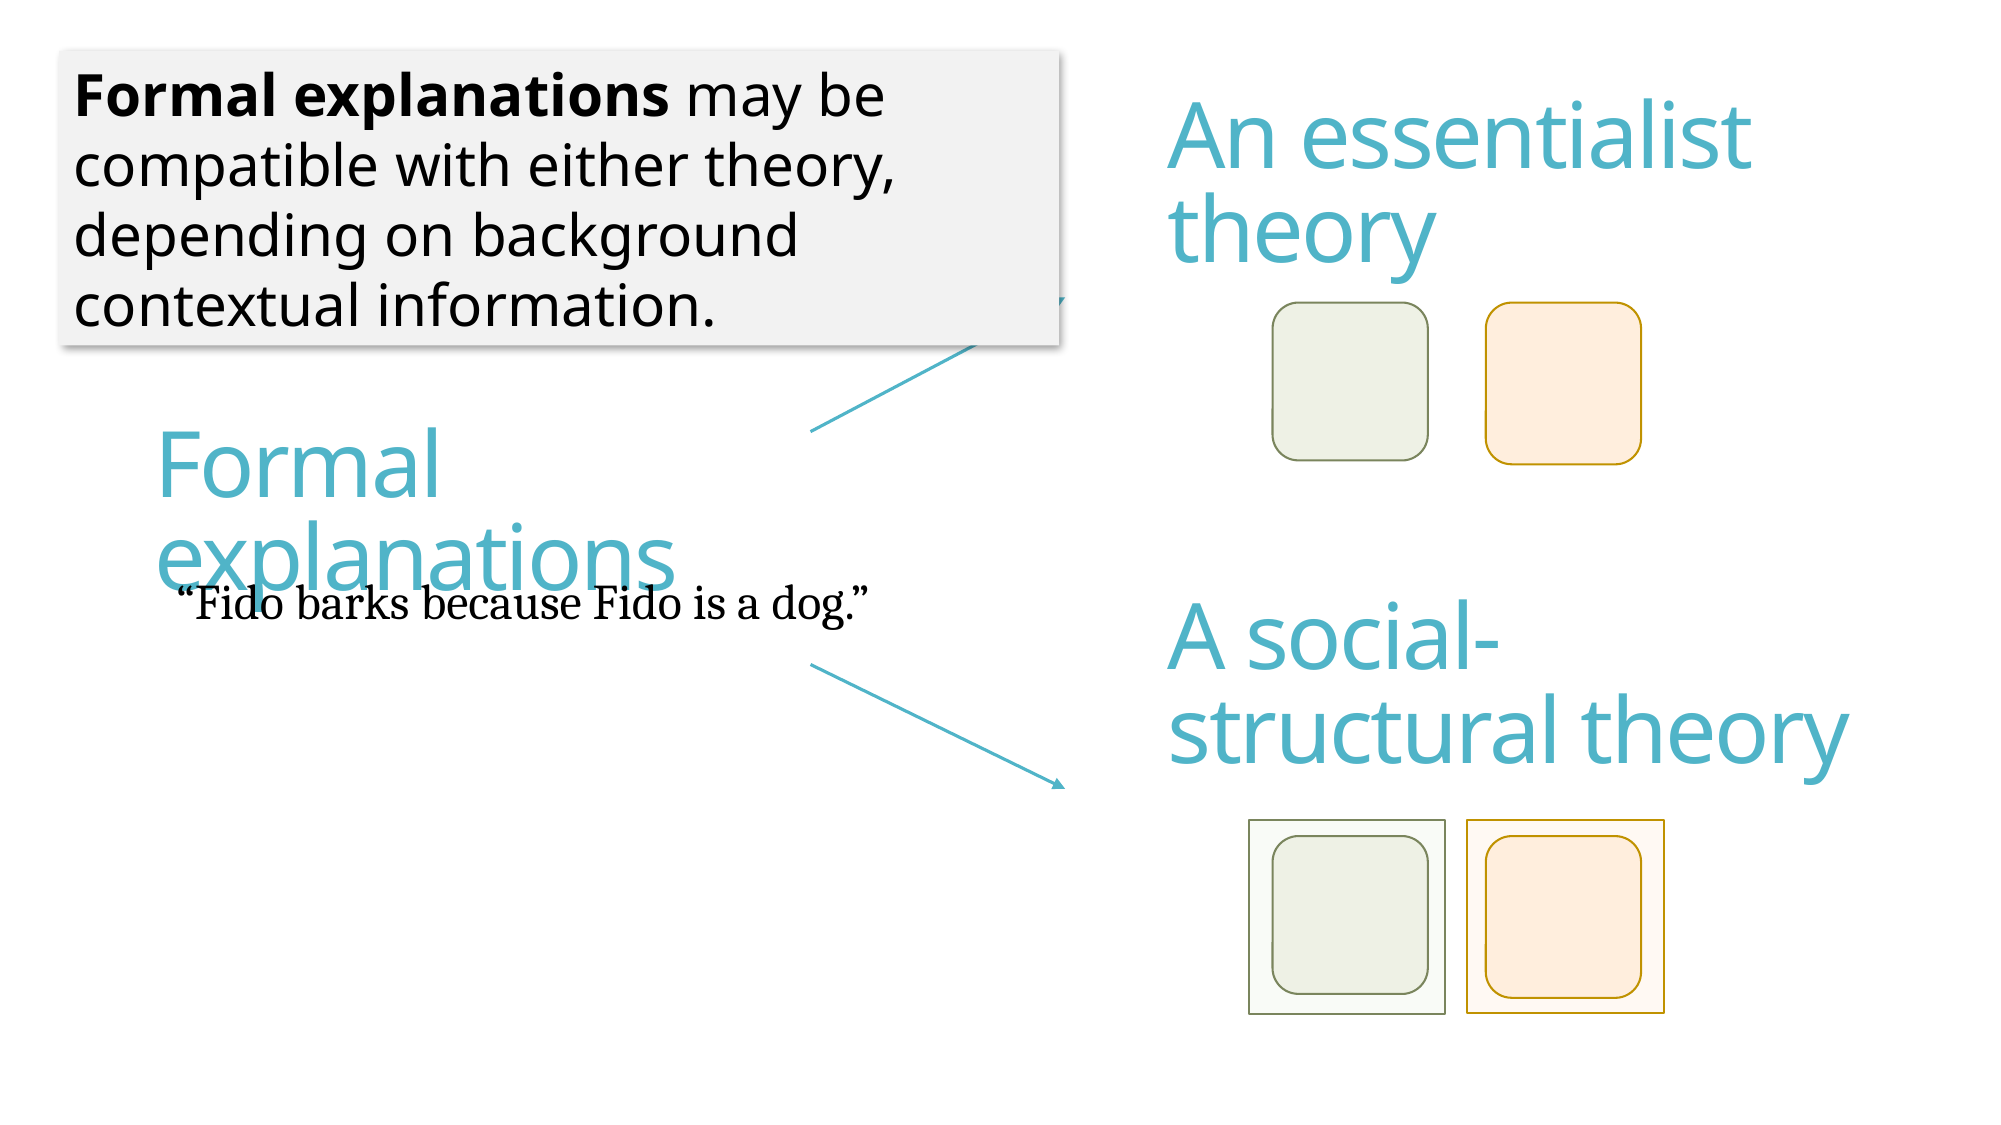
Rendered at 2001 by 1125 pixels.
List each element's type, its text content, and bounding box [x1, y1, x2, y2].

text_box “Fido barks because Fido is a dog.” [161, 562, 886, 638]
text_box [1484, 835, 1643, 999]
text_box [1248, 866, 1446, 1015]
text_box An essentialist theory [1152, 9, 1895, 365]
text_box A social-structural theory [1152, 511, 1895, 866]
text_box Formal explanations may be compatible with either theory, depending on background contextual information. [59, 50, 1060, 346]
text_box [1271, 835, 1429, 995]
text_box [1466, 866, 1665, 1014]
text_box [810, 297, 1066, 432]
text_box Formal explanations [139, 367, 881, 665]
text_box [1484, 301, 1643, 466]
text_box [810, 664, 1066, 790]
text_box [1271, 301, 1429, 462]
